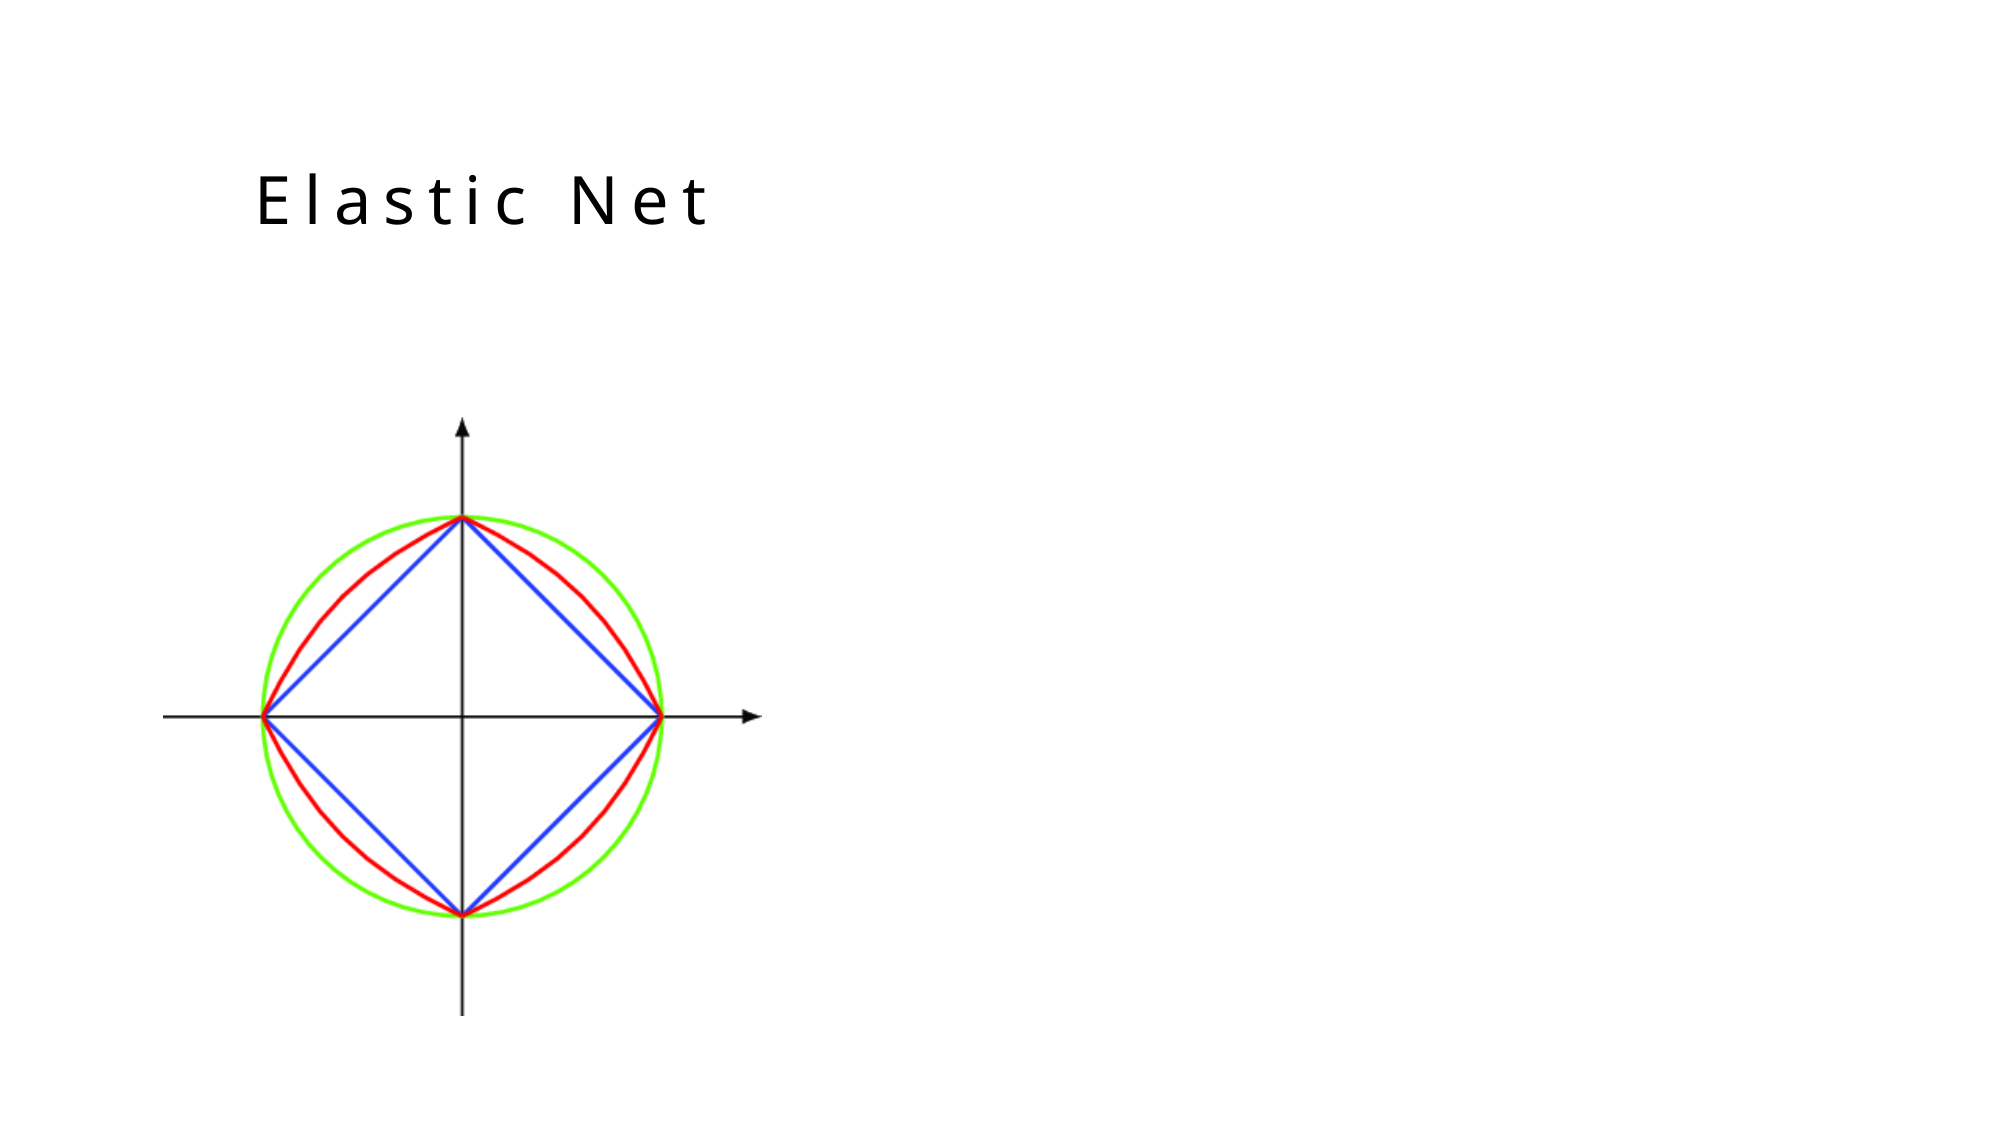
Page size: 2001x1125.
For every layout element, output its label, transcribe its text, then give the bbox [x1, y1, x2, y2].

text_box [163, 310, 777, 1016]
text_box Elastic Net [239, 150, 722, 245]
